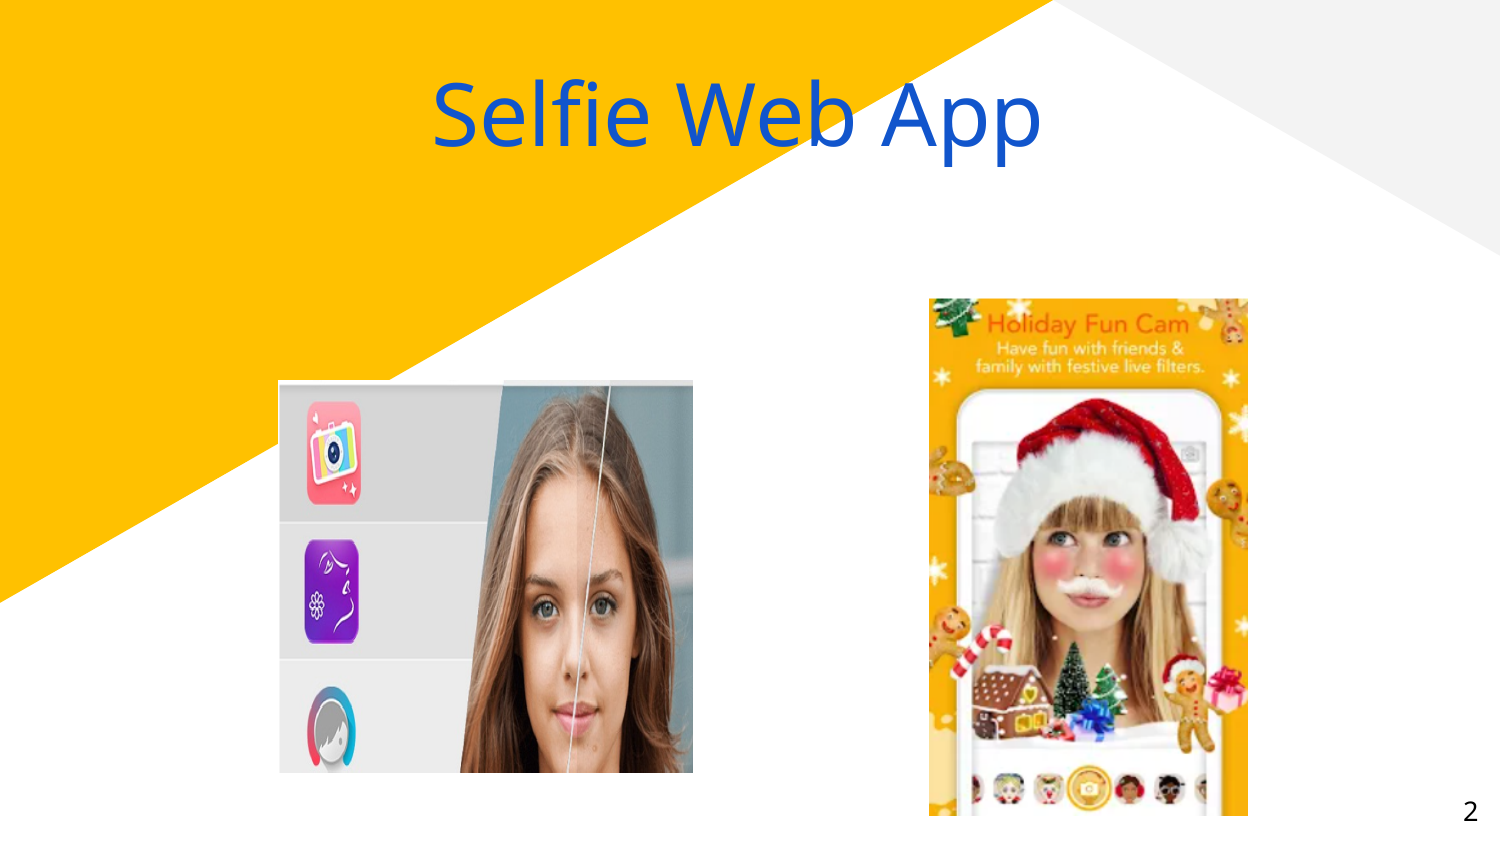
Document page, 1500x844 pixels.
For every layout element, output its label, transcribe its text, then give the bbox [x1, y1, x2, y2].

picture [928, 295, 1248, 816]
picture [278, 379, 694, 774]
text_box Selfie Web App [116, 44, 1384, 180]
slide_number ‹#› [1403, 779, 1494, 844]
